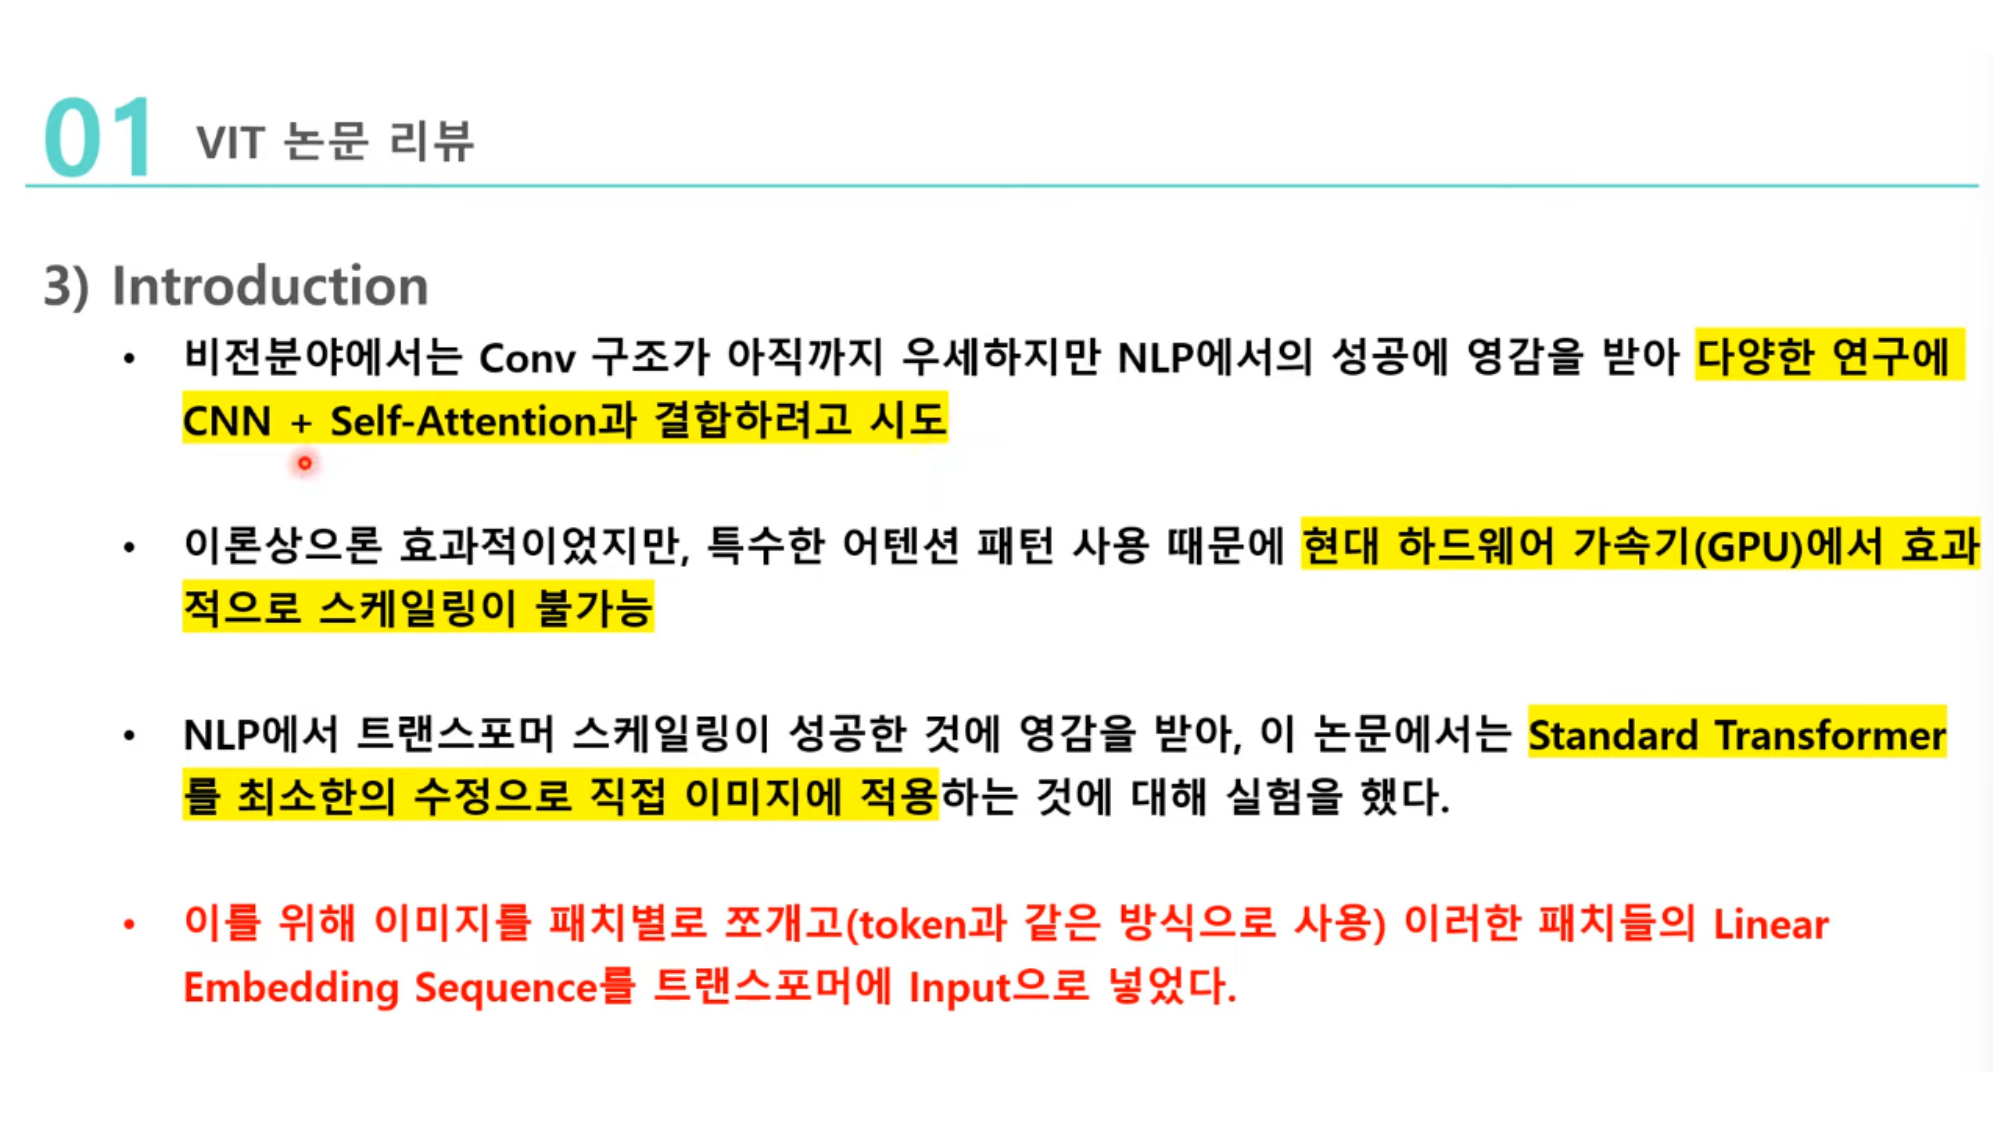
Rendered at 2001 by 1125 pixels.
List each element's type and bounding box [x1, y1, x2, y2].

picture [7, 52, 1993, 1072]
